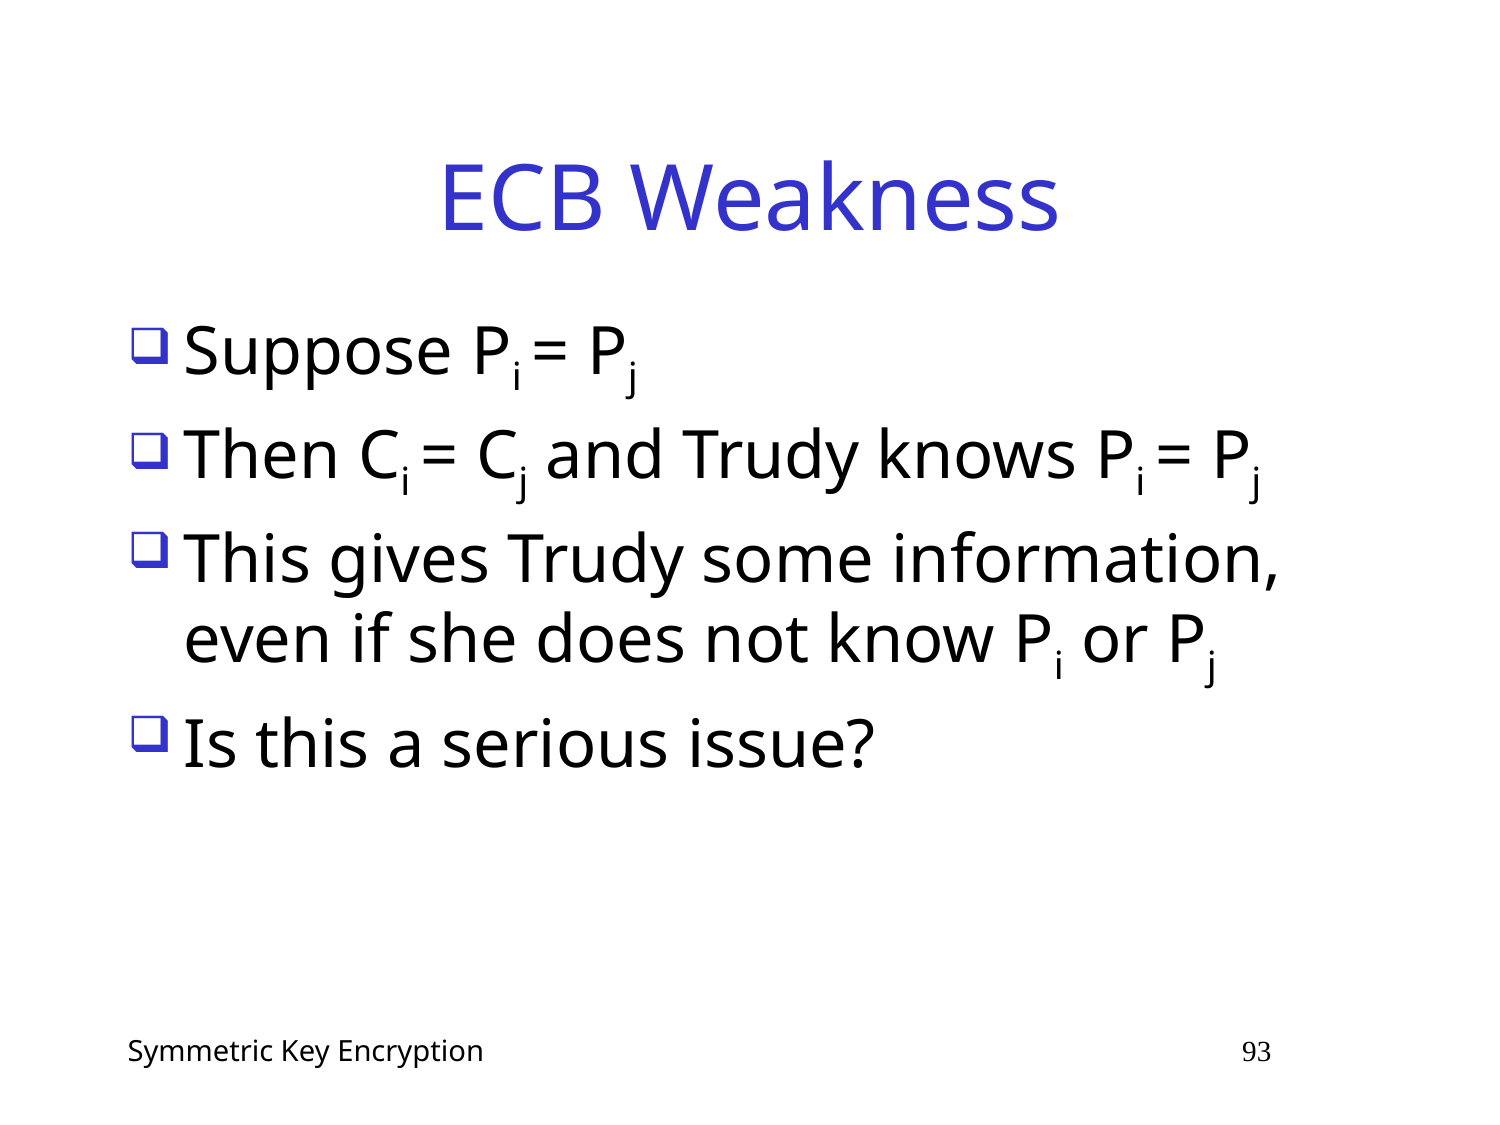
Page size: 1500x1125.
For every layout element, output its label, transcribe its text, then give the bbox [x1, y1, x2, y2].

list Suppose Pi = Pj Then Ci = Cj and Trudy knows Pi = Pj This gives Trudy some information, even if she does not know Pi or Pj Is this a serious issue? [112, 299, 1388, 975]
title ECB Weakness [112, 99, 1388, 288]
footer Symmetric Key Encryption 93 [112, 1024, 1401, 1101]
